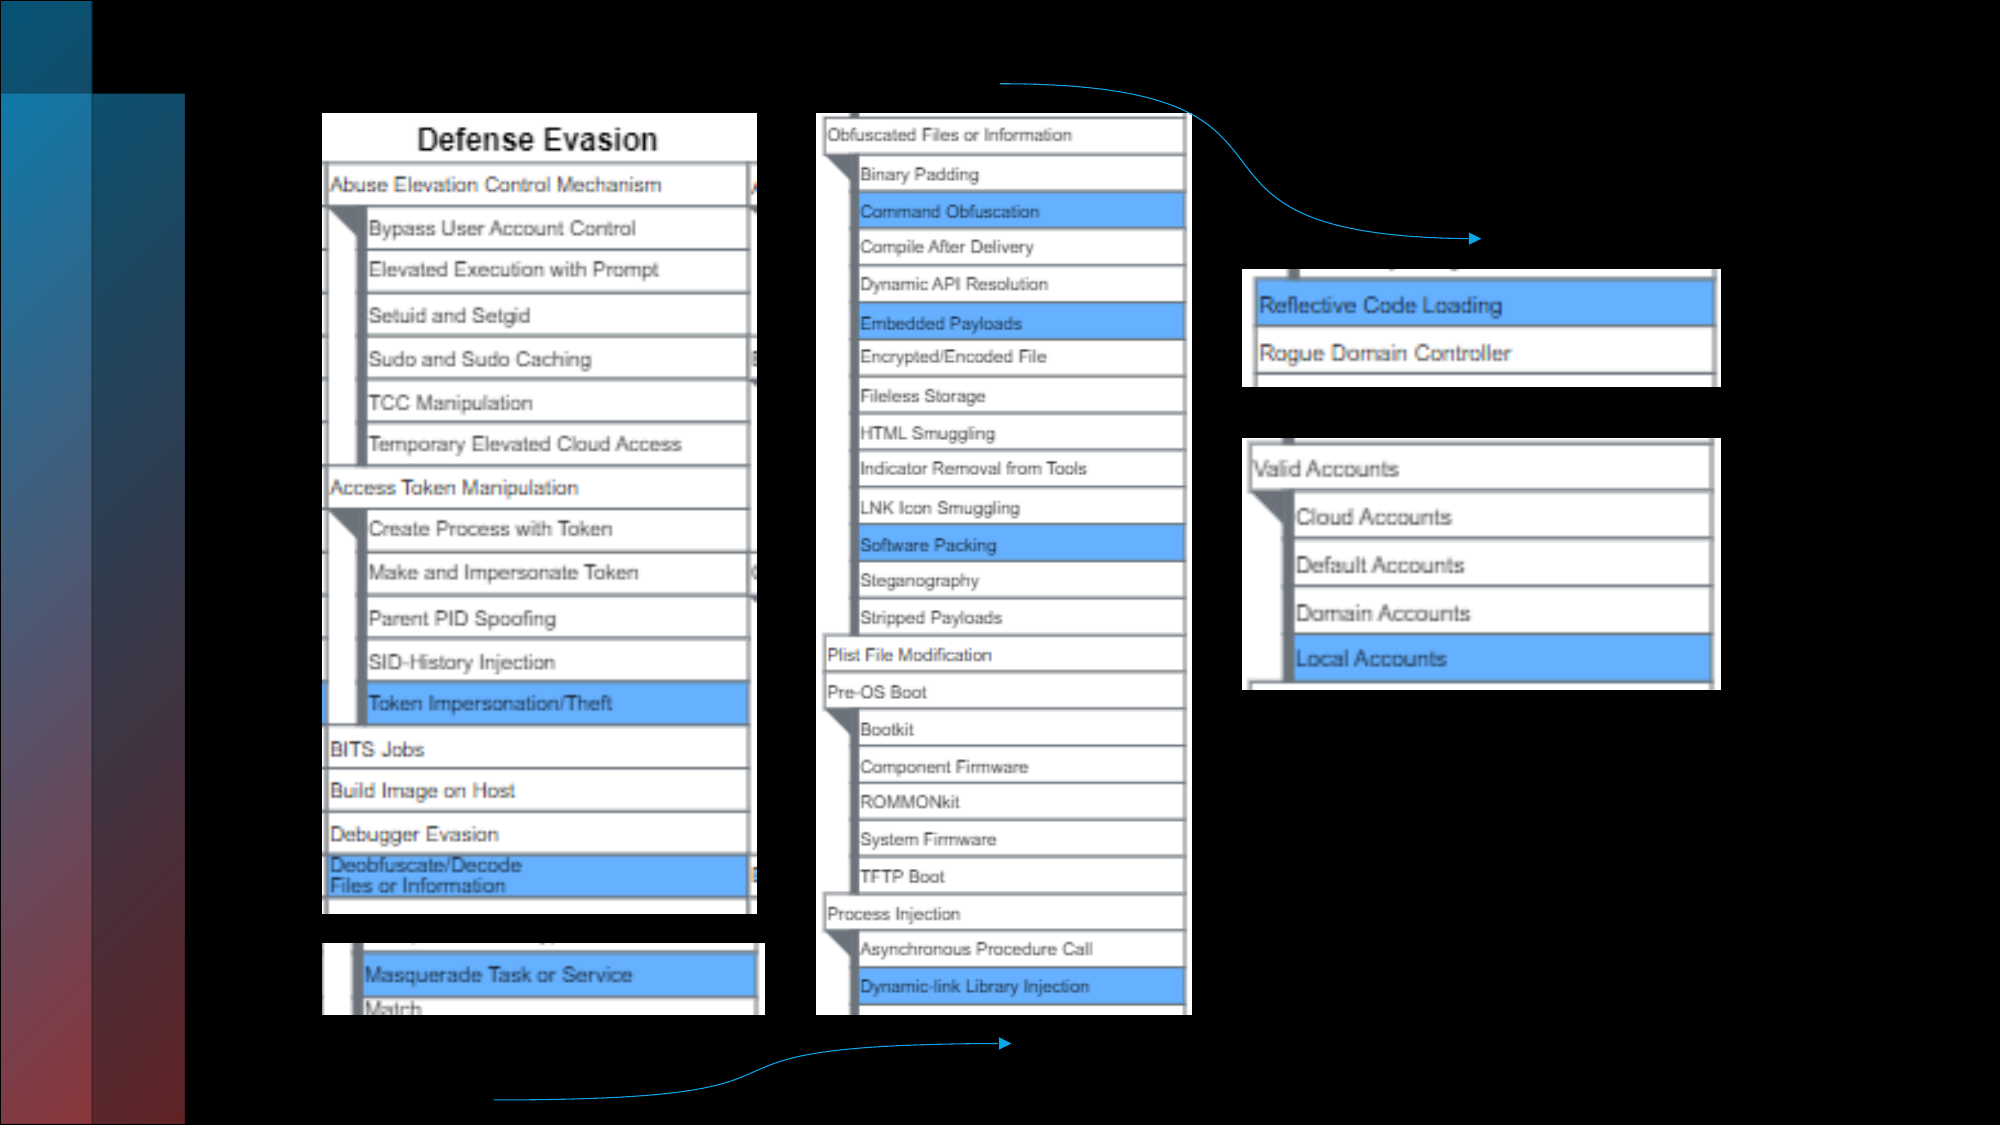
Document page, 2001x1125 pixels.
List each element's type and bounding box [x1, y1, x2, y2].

picture [322, 113, 757, 914]
text_box [493, 1043, 1012, 1100]
text_box [999, 83, 1482, 239]
picture [322, 943, 765, 1015]
picture [1242, 438, 1721, 690]
picture [1242, 269, 1721, 388]
picture [816, 113, 1192, 1015]
